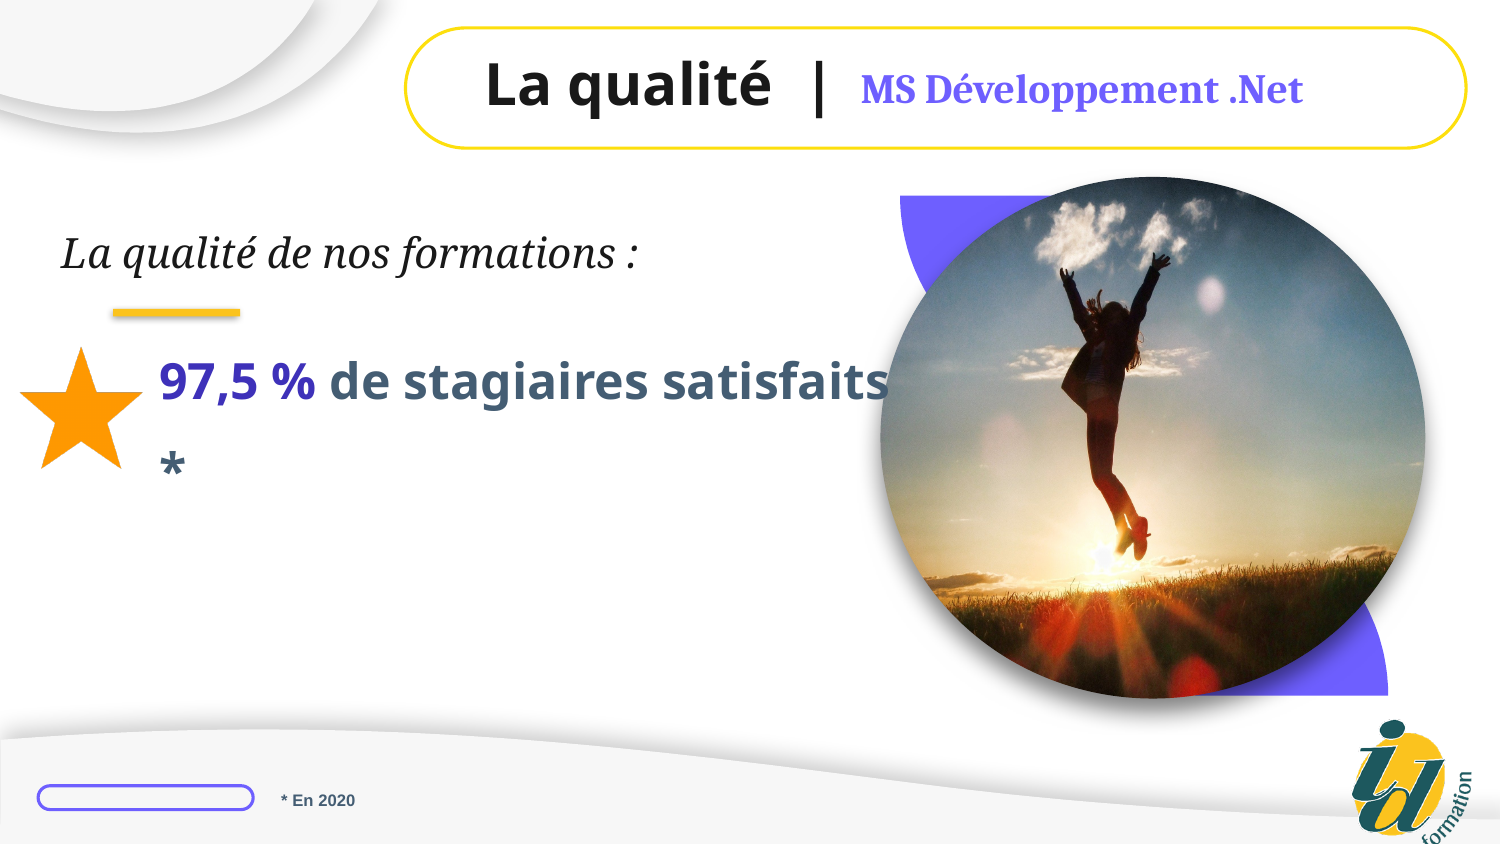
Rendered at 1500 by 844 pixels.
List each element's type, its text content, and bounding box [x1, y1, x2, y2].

picture [880, 176, 1500, 844]
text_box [405, 27, 1467, 149]
text_box [110, 306, 243, 319]
picture [7, 334, 155, 482]
text_box 97,5 % de stagiaires satisfaits * [159, 375, 875, 445]
text_box * En 2020 [266, 782, 371, 818]
text_box La qualité de nos formations : [46, 212, 875, 291]
